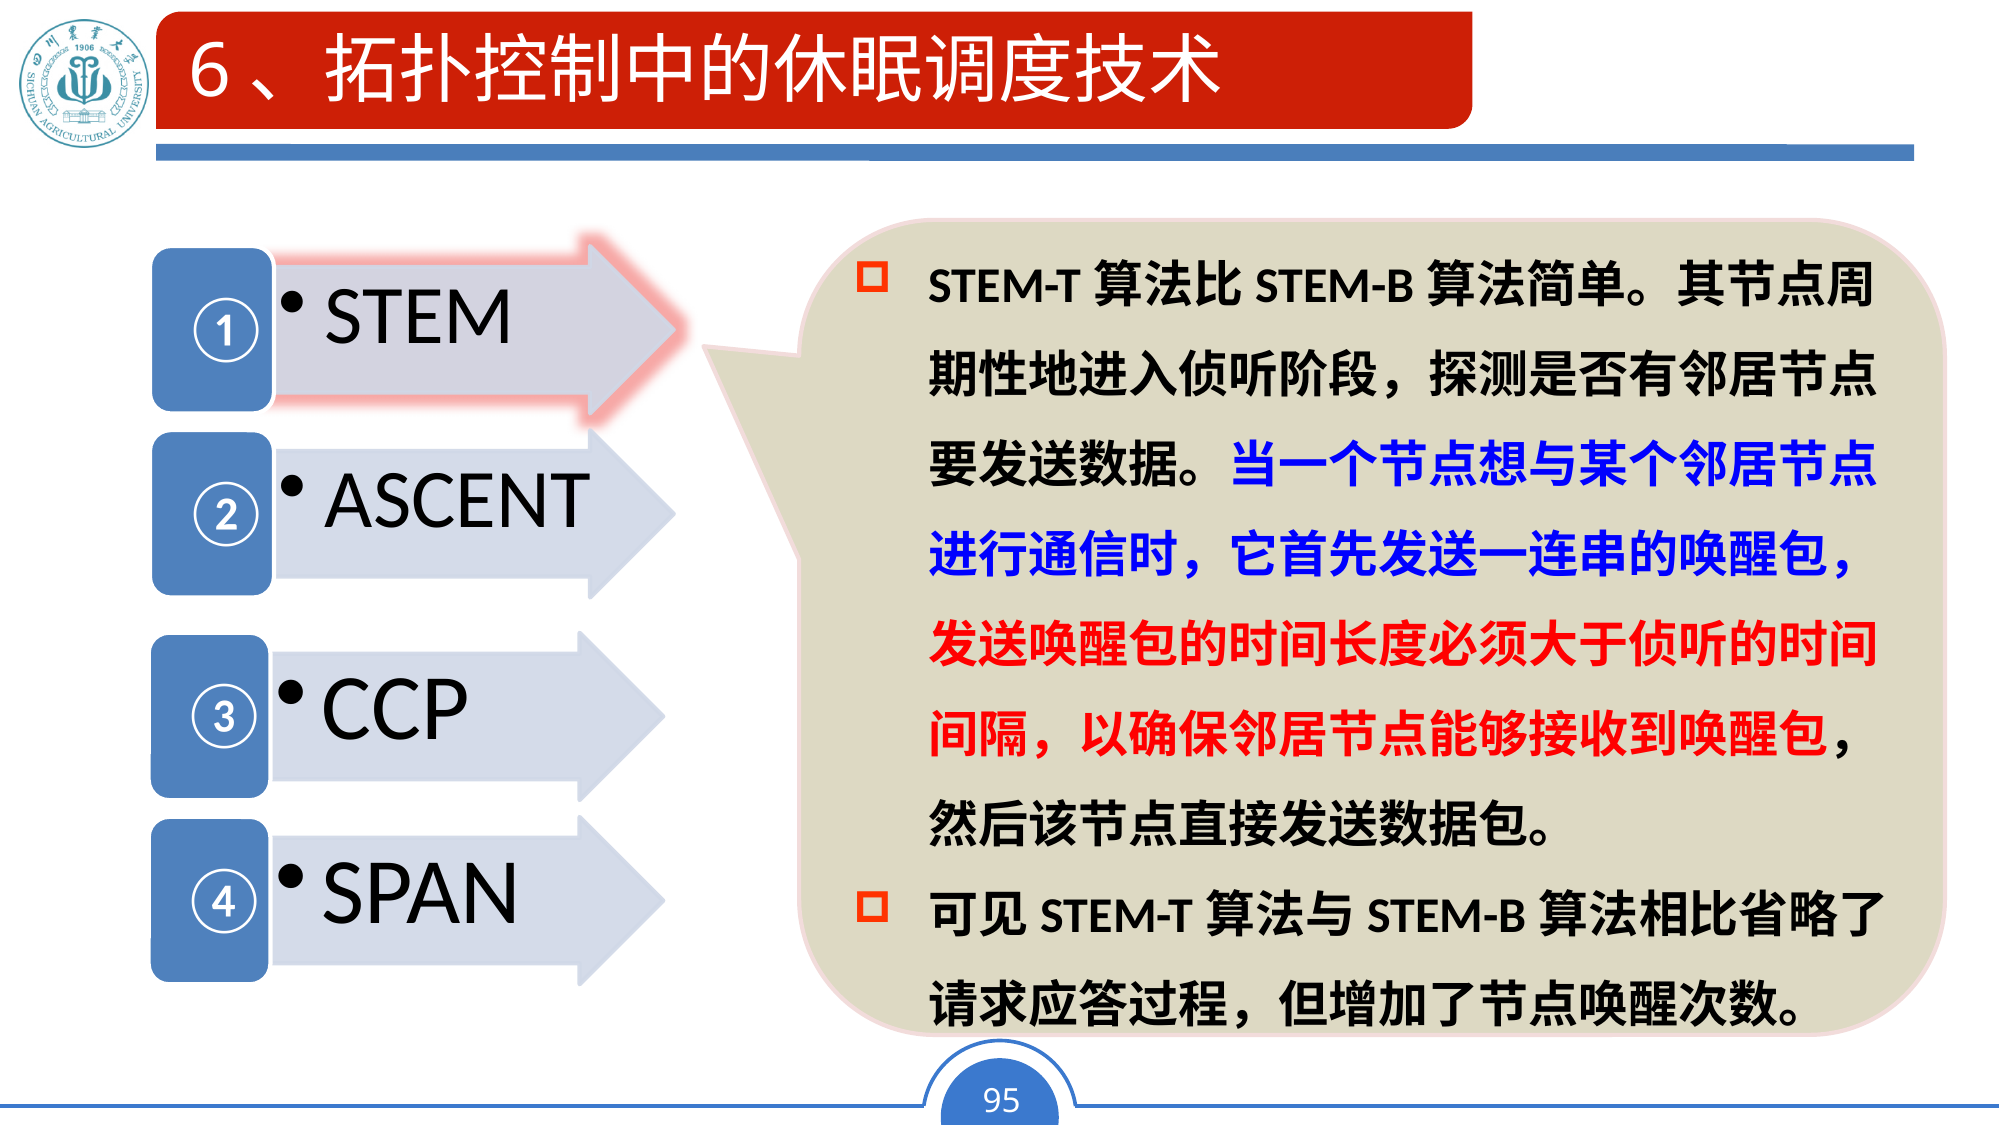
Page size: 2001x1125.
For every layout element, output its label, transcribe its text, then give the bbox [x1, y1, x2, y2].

text_box STEM-T算法比STEM-B算法简单。其节点周期性地进入侦听阶段，探测是否有邻居节点要发送数据。当一个节点想与某个邻居节点进行通信时，它首先发送一连串的唤醒包，发送唤醒包的时间长度必须大于侦听的时间间隔，以确保邻居节点能够接收到唤醒包，然后该节点直接发送数据包。 可见STEM-T算法与STEM-B算法相比省略了请求应答过程，但增加了节点唤醒次数。 [750, 217, 1948, 1038]
title 6、拓扑控制中的休眠调度技术 [173, 14, 1910, 126]
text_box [78, 632, 734, 985]
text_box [78, 245, 746, 598]
